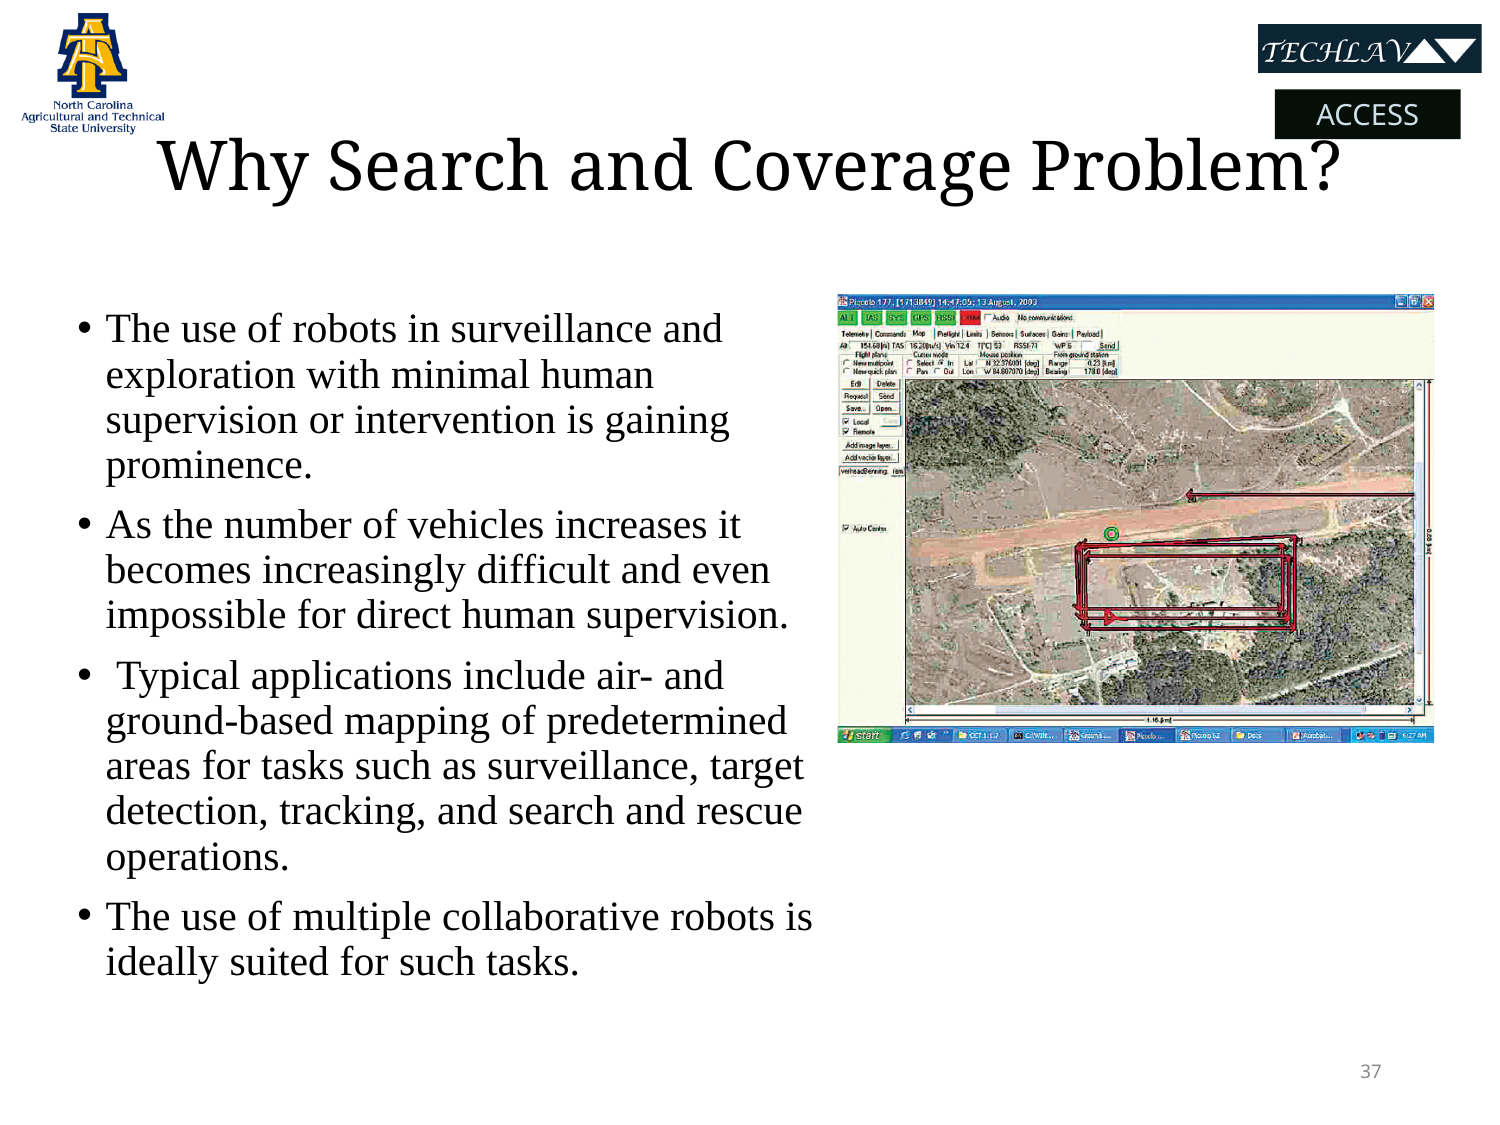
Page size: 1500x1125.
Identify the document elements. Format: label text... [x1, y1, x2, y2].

slide_number 37 [1059, 1042, 1397, 1103]
picture [1408, 736, 1417, 743]
picture [837, 294, 1435, 743]
list The use of robots in surveillance and exploration with minimal human supervision or intervention is gaining prominence. As the number of vehicles increases it becomes increasingly difficult and even impossible for direct human supervision. Typical applications include air- and ground-based mapping of predetermined areas for tasks such as surveillance, target detection, tracking, and search and rescue operations. The use of multiple collaborative robots is ideally suited for such tasks. [62, 299, 838, 1014]
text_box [18, 10, 1482, 140]
title Why Search and Coverage Problem? [103, 140, 1397, 278]
picture [1423, 731, 1435, 743]
picture [1398, 731, 1405, 737]
